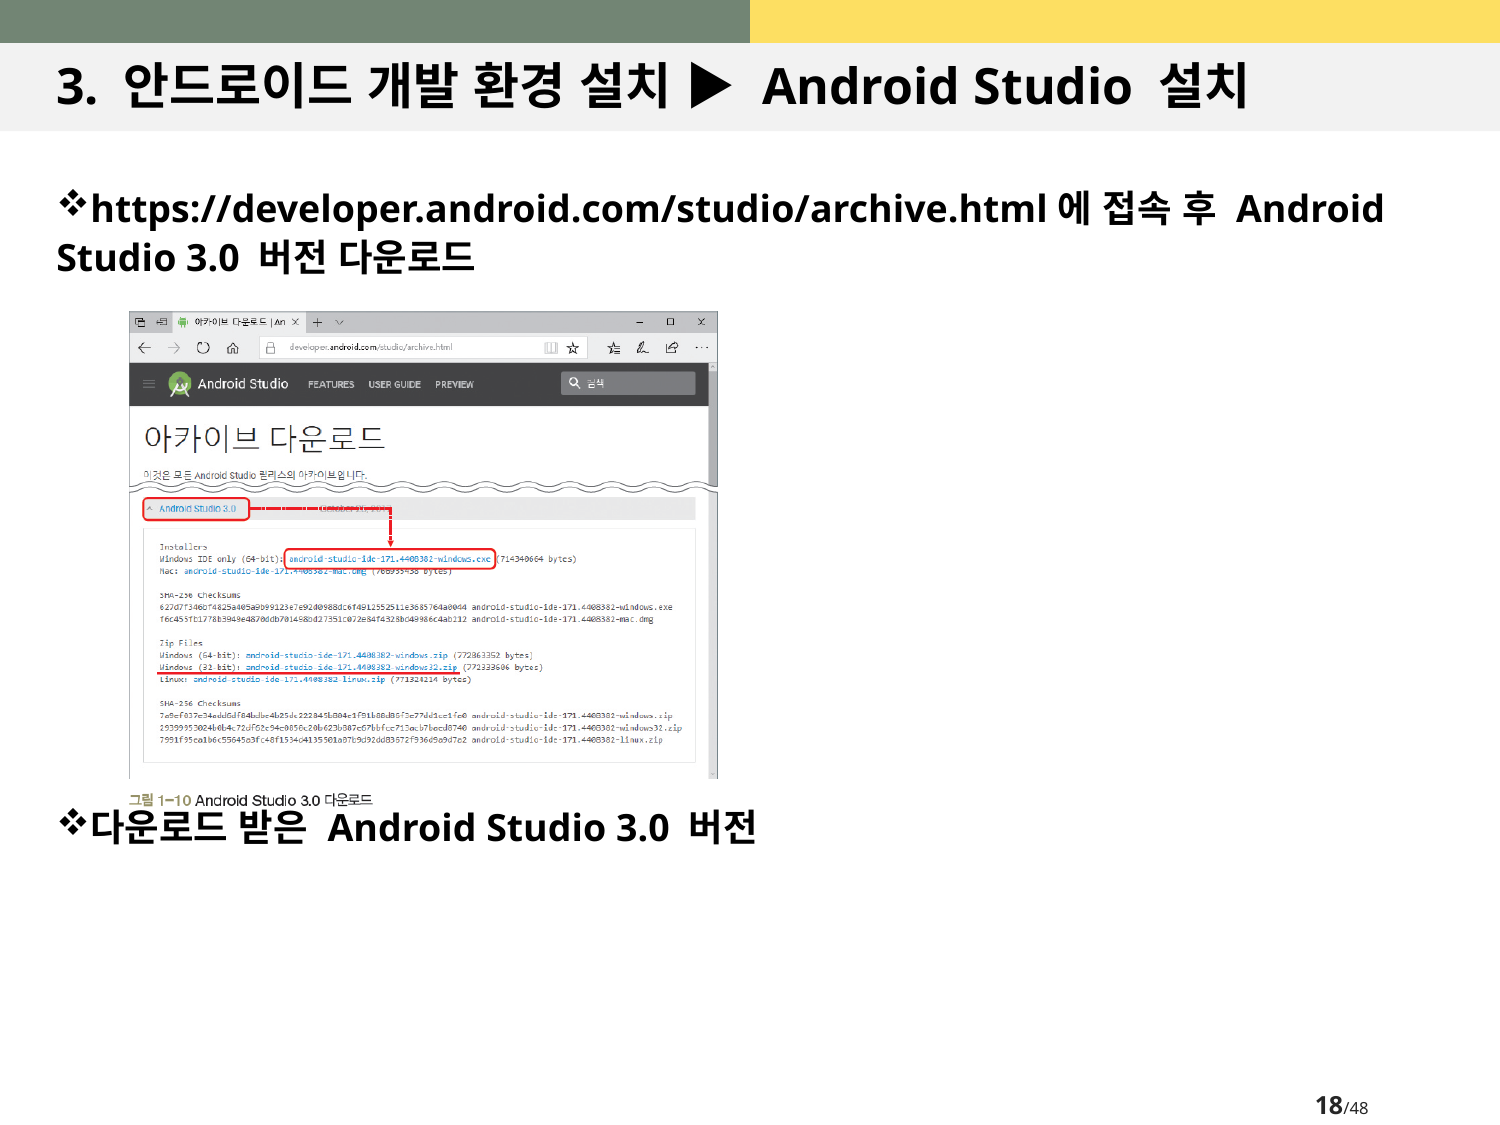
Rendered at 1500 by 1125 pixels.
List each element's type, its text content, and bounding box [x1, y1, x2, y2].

title 3. 안드로이드 개발 환경 설치 ▶ Android Studio 설치 [41, 42, 1459, 128]
picture [127, 307, 719, 809]
list https://developer.android.com/studio/archive.html에 접속 후 Android Studio 3.0 버전 다운로드 다운로드 받은 Android Studio 3.0 버전 [41, 172, 1459, 1048]
